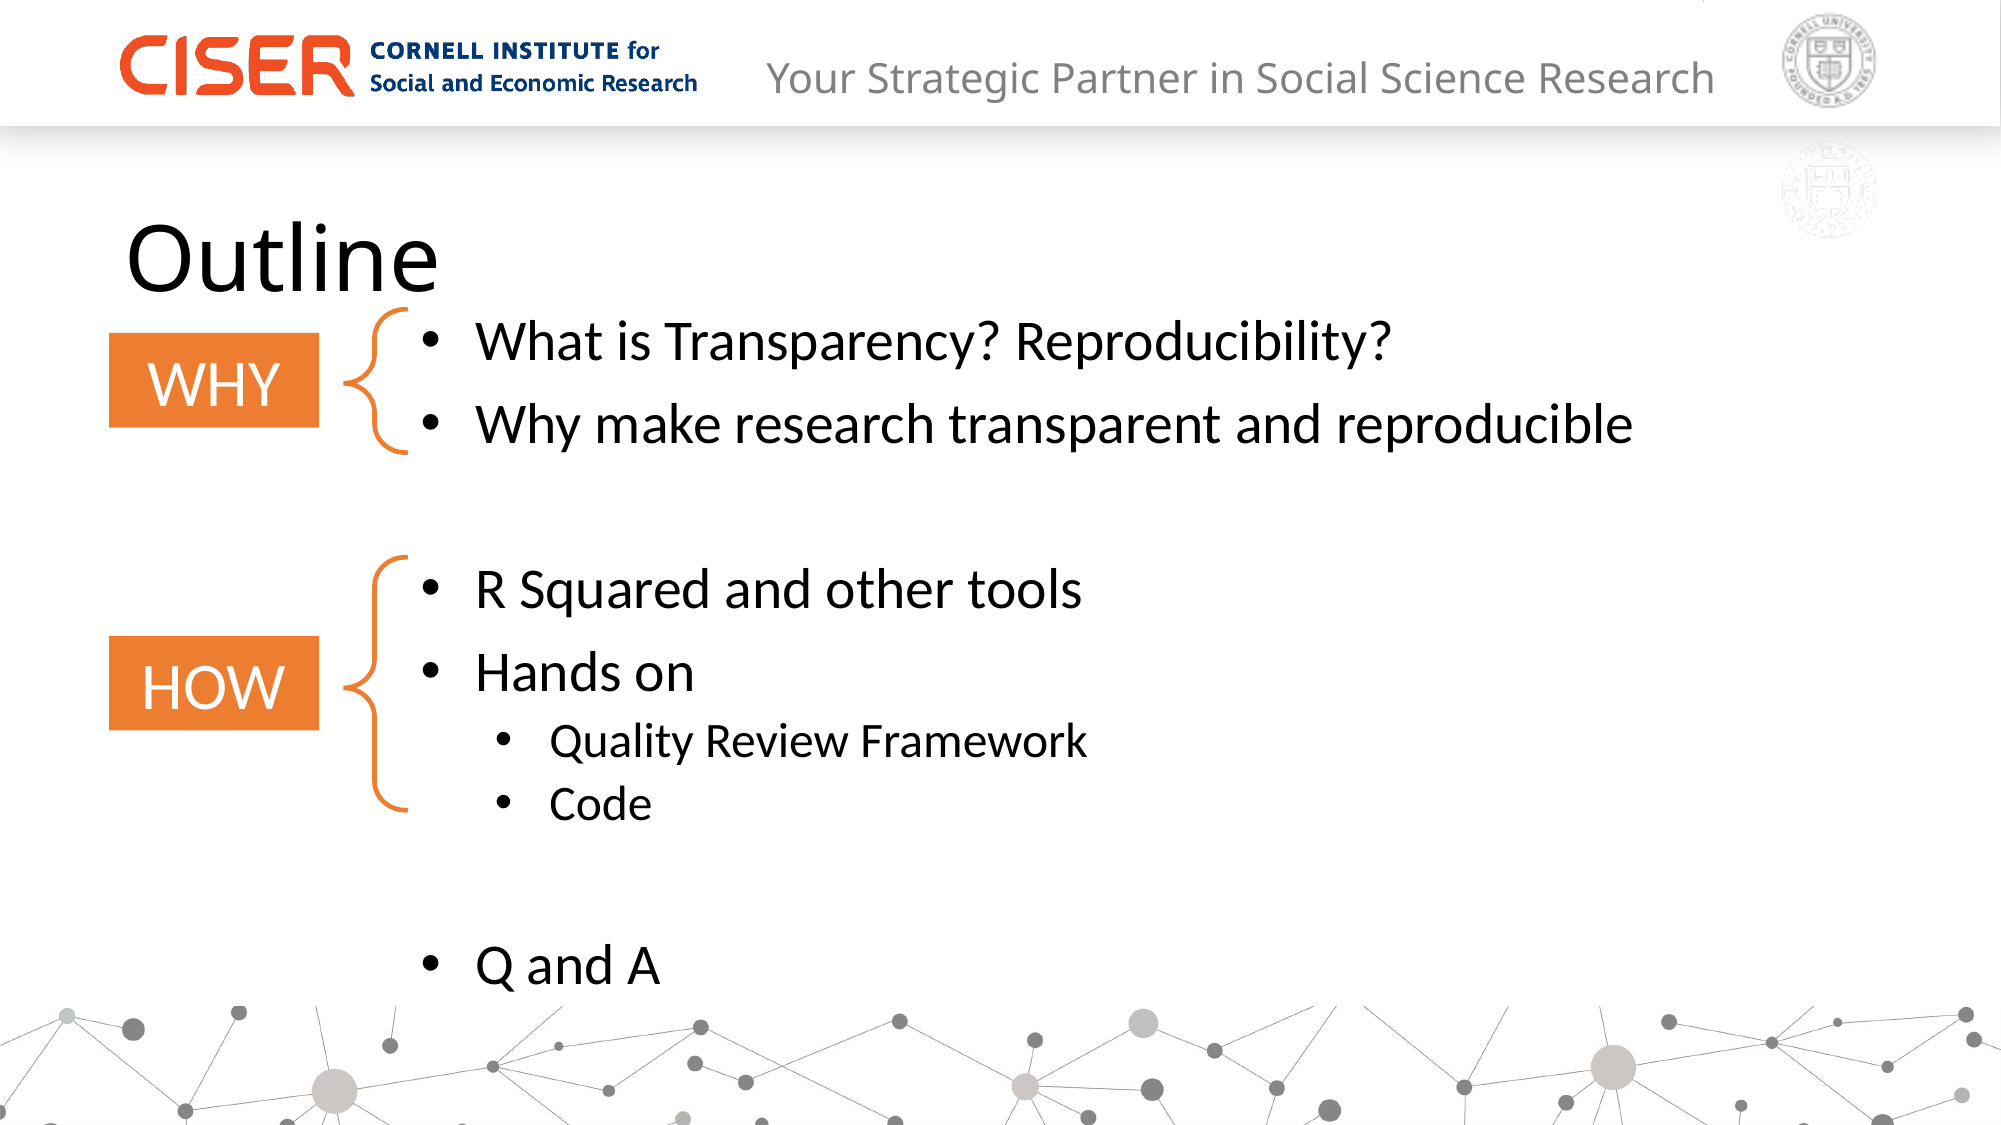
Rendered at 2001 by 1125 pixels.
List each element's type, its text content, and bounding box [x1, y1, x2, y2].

text_box WHY [109, 332, 320, 428]
text_box [343, 556, 407, 811]
title Outline [109, 204, 1863, 422]
list What is Transparency? Reproducibility? Why make research transparent and reproducible R Squared and other tools Hands on Quality Review Framework Code Q and A [405, 303, 1697, 1009]
text_box Data readme [0, 1006, 2001, 1125]
text_box [343, 308, 407, 454]
picture [53, 0, 763, 170]
text_box HOW [109, 635, 320, 731]
